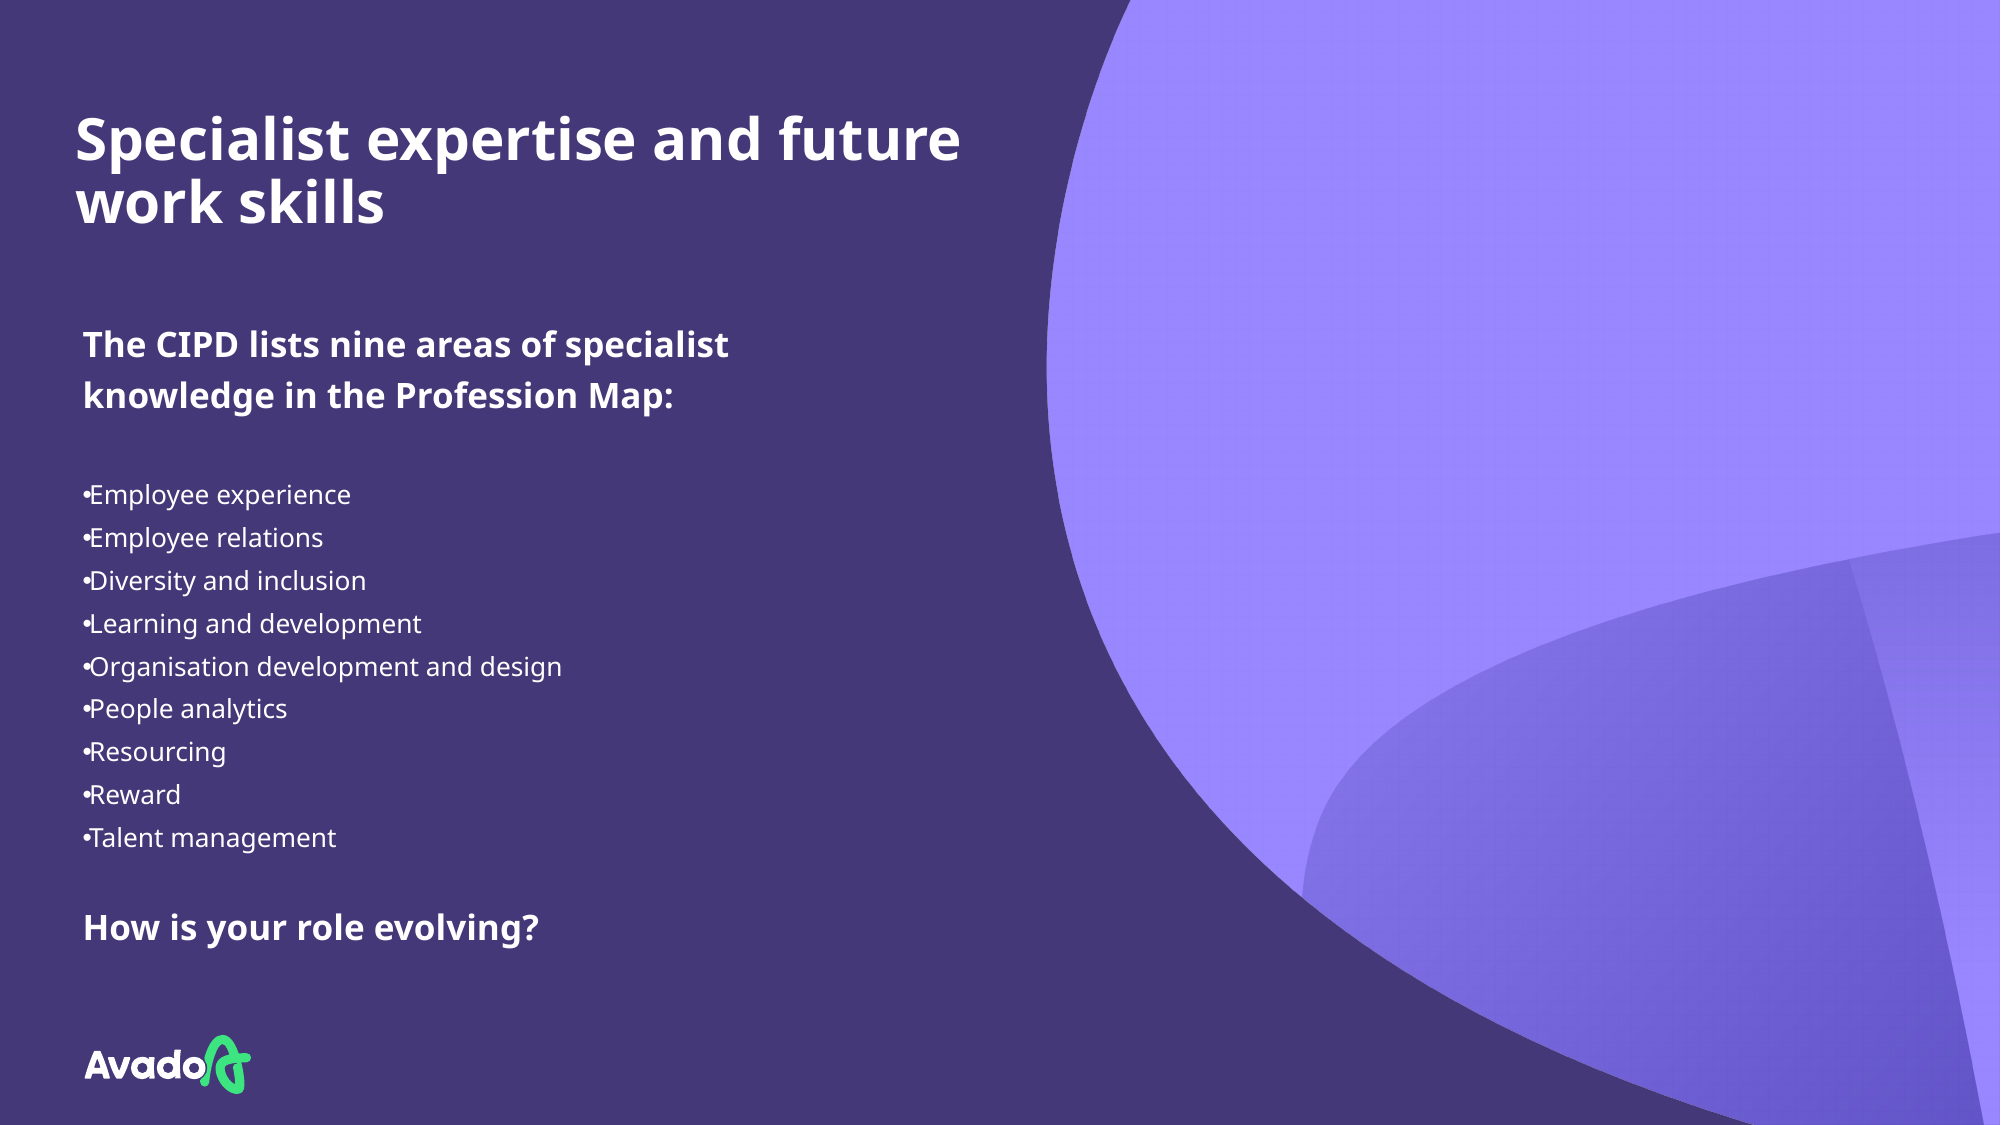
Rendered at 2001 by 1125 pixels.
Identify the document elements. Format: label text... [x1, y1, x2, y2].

list The CIPD lists nine areas of specialist knowledge in the Profession Map: Employee experience Employee relations Diversity and inclusion Learning and development Organisation development and design People analytics Resourcing Reward Talent management How is your role evolving? [67, 303, 862, 960]
title Specialist expertise and future work skills [50, 61, 979, 285]
picture [977, 0, 2000, 1125]
